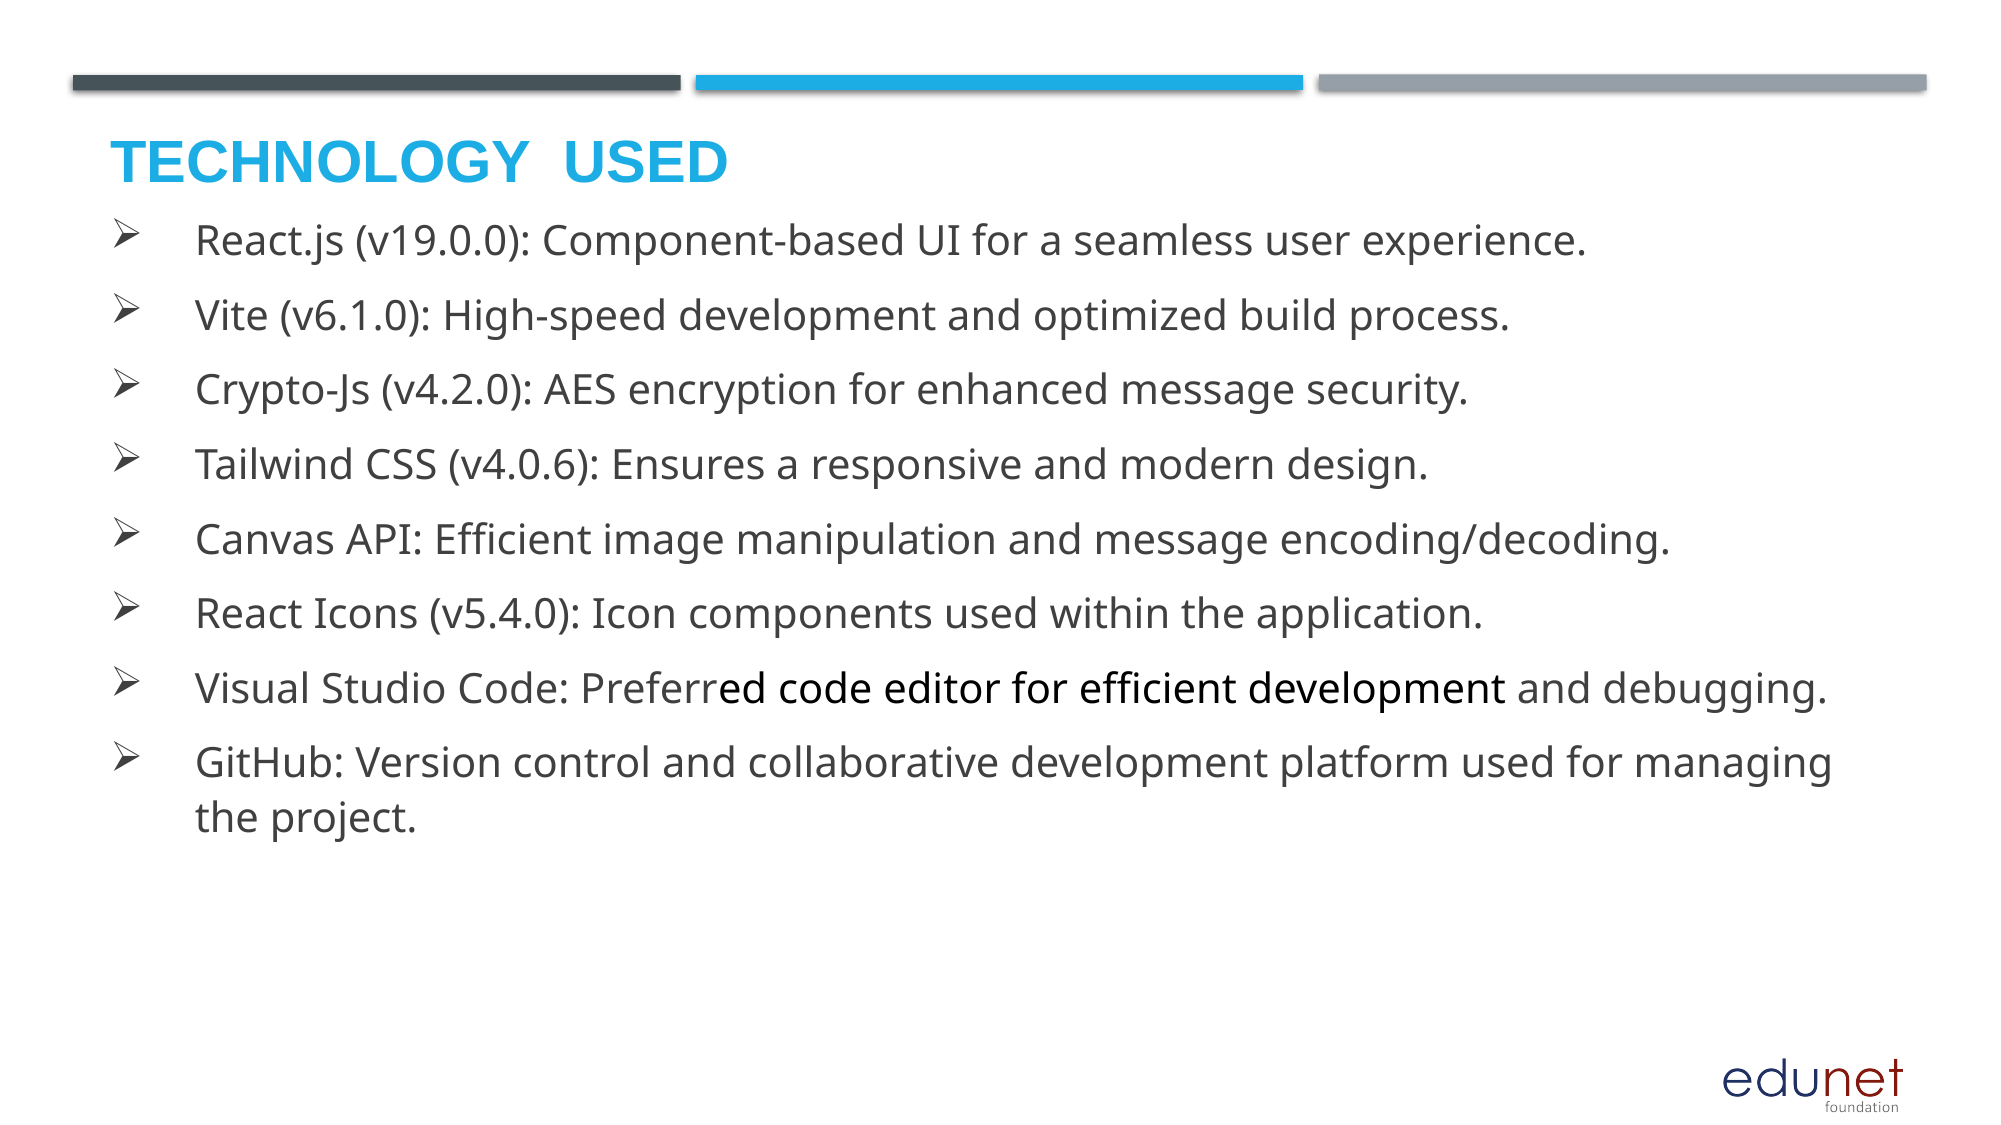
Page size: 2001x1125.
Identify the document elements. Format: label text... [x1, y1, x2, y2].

picture [1719, 1056, 1905, 1116]
list React.js (v19.0.0): Component-based UI for a seamless user experience. Vite (v6.1.0): High-speed development and optimized build process. Crypto-Js (v4.2.0): AES encryption for enhanced message security. Tailwind CSS (v4.0.6): Ensures a responsive and modern design. Canvas API: Efficient image manipulation and message encoding/decoding. React Icons (v5.4.0): Icon components used within the application. Visual Studio Code: Preferred code editor for efficient development and debugging. GitHub: Version control and collaborative development platform used for managing the project. [95, 182, 1905, 943]
title Technology used [95, 115, 1905, 182]
